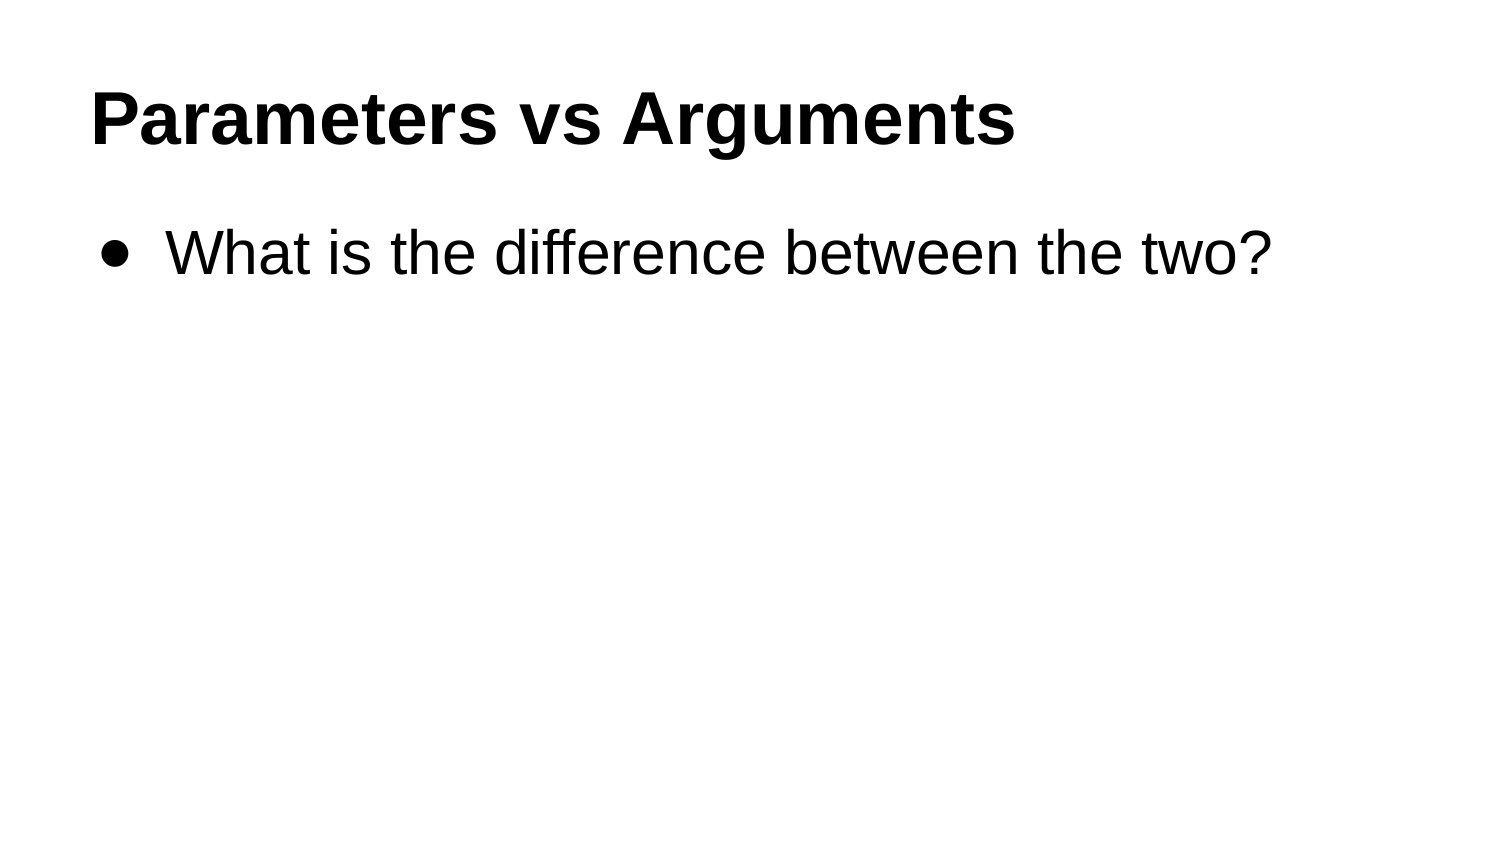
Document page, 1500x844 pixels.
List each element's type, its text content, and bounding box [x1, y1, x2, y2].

title Parameters vs Arguments [75, 33, 1425, 175]
list What is the difference between the two? [75, 196, 1425, 808]
